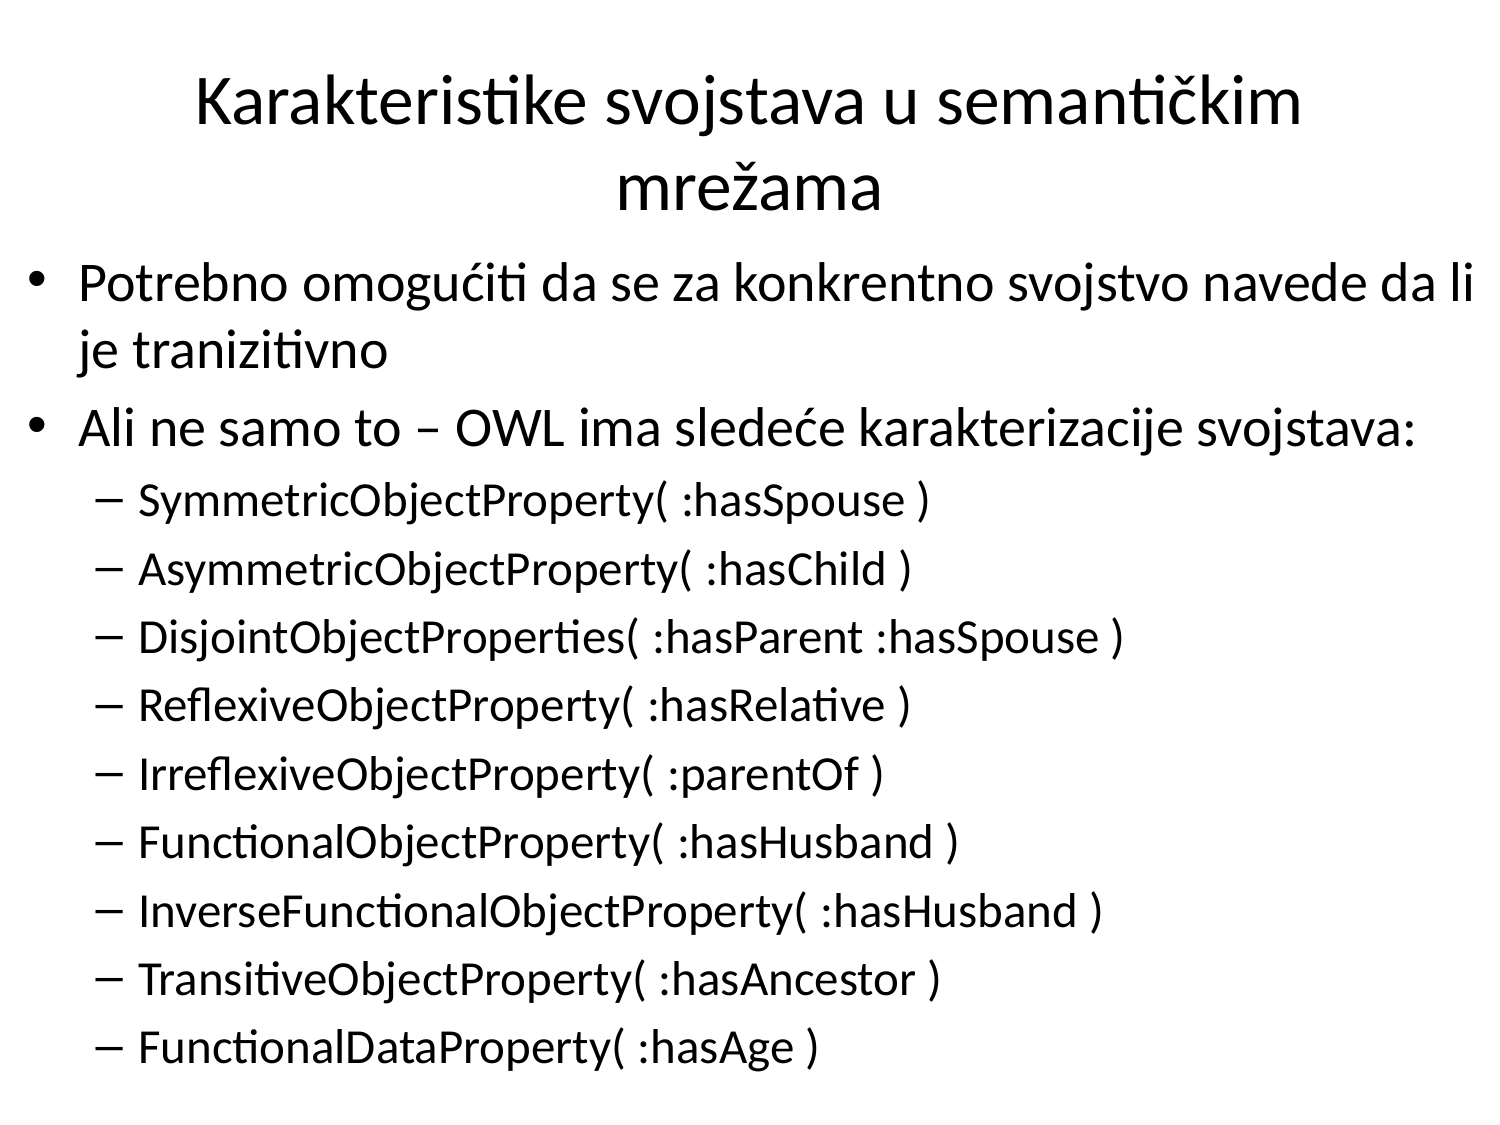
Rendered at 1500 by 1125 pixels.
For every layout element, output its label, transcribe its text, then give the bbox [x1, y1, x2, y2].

list Potrebno omogućiti da se za konkrentno svojstvo navede da li je tranizitivno Ali ne samo to – OWL ima sledeće karakterizacije svojstava: SymmetricObjectProperty( :hasSpouse ) AsymmetricObjectProperty( :hasChild ) DisjointObjectProperties( :hasParent :hasSpouse ) ReflexiveObjectProperty( :hasRelative ) IrreflexiveObjectProperty( :parentOf ) FunctionalObjectProperty( :hasHusband ) InverseFunctionalObjectProperty( :hasHusband ) TransitiveObjectProperty( :hasAncestor ) FunctionalDataProperty( :hasAge ) [12, 237, 1500, 1100]
title Karakteristike svojstava u semantičkim mrežama [75, 45, 1425, 233]
